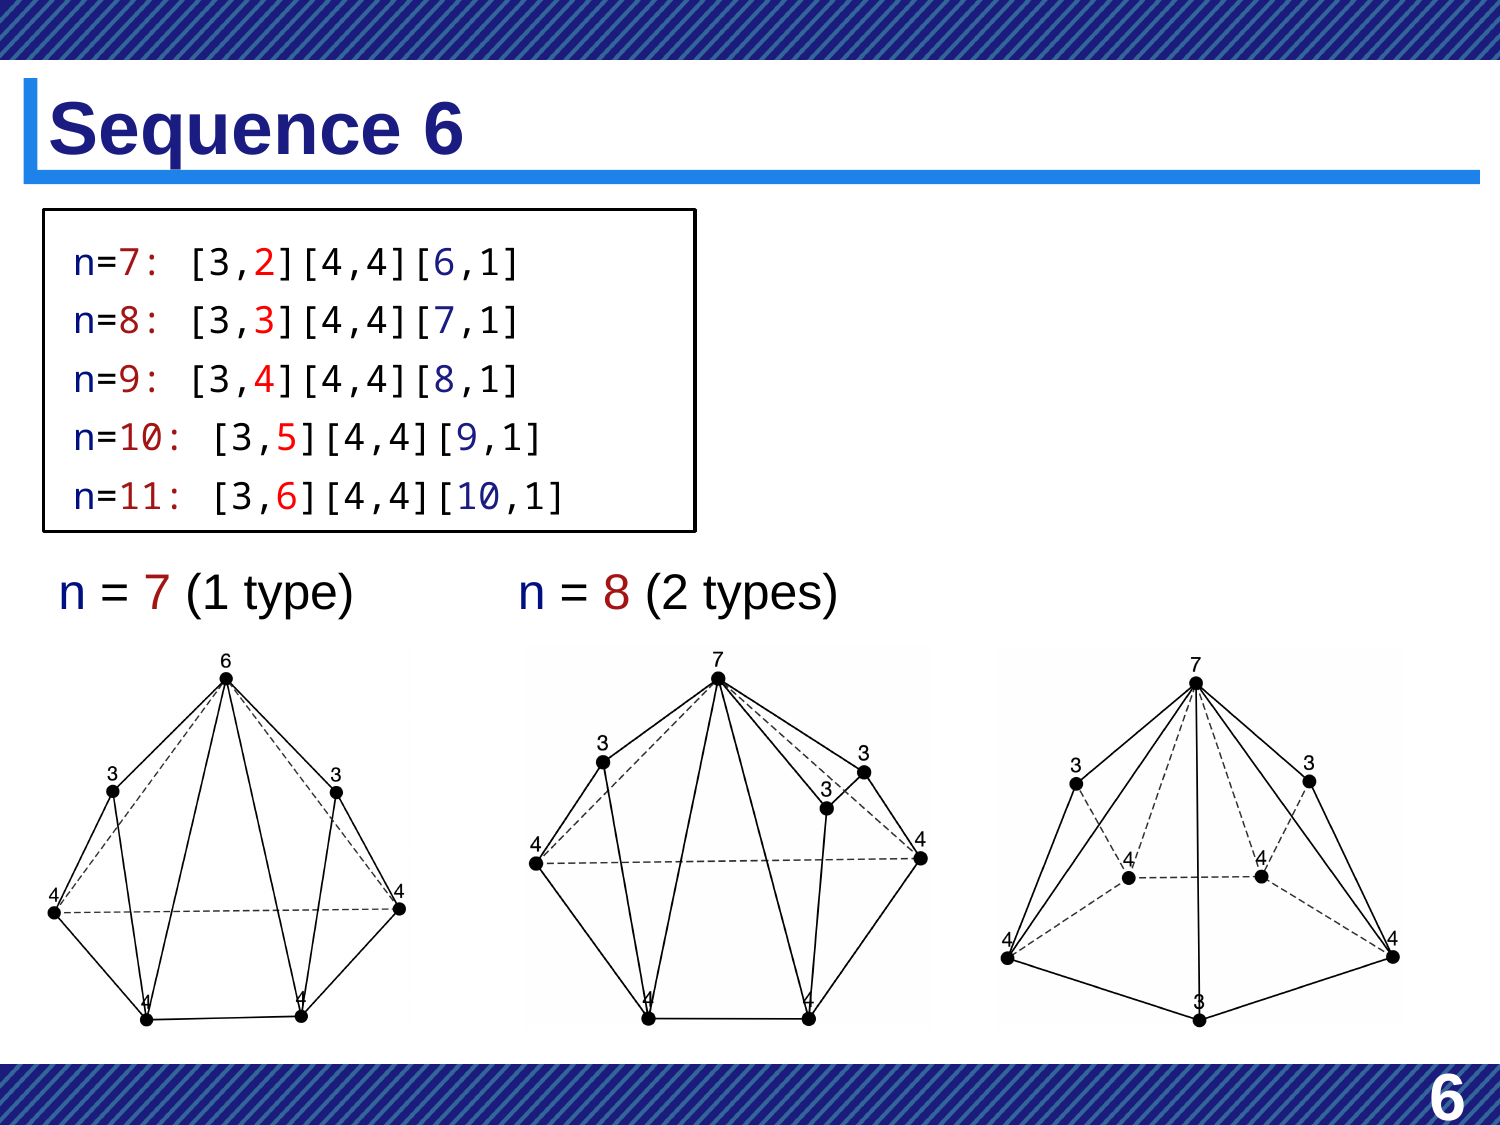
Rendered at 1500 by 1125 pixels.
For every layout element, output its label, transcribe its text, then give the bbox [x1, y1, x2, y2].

title Sequence 6 [33, 71, 1469, 178]
picture [996, 648, 1404, 1030]
text_box n = 7 (1 type) [43, 546, 503, 627]
picture [43, 643, 412, 1030]
text_box n=7: [3,2][4,4][6,1] n=8: [3,3][4,4][7,1] n=9: [3,4][4,4][8,1] n=10: [3,5][4,4][9,1] n=11: [3,6][4,4][10,1] [43, 209, 695, 532]
picture [0, 0, 1500, 60]
picture [0, 1064, 1500, 1125]
text_box n = 8 (2 types) [503, 546, 867, 627]
picture [524, 643, 932, 1030]
slide_number 6 [1143, 1068, 1482, 1120]
